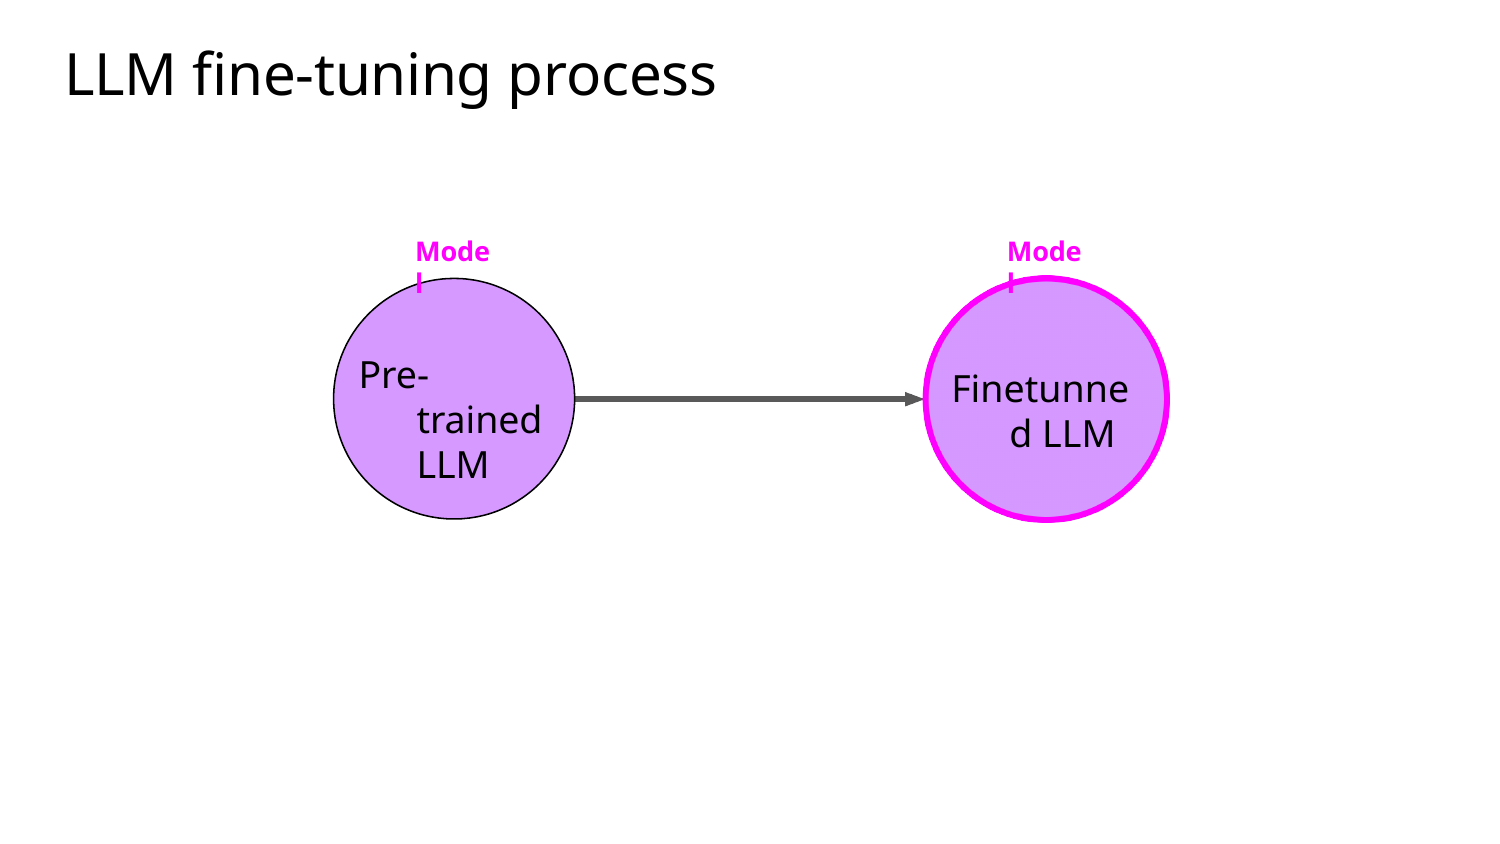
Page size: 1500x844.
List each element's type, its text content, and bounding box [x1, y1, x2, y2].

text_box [333, 275, 1170, 523]
text_box Model [1005, 233, 1086, 273]
text_box Model [414, 233, 495, 273]
title LLM fine-tuning process [25, 36, 725, 179]
